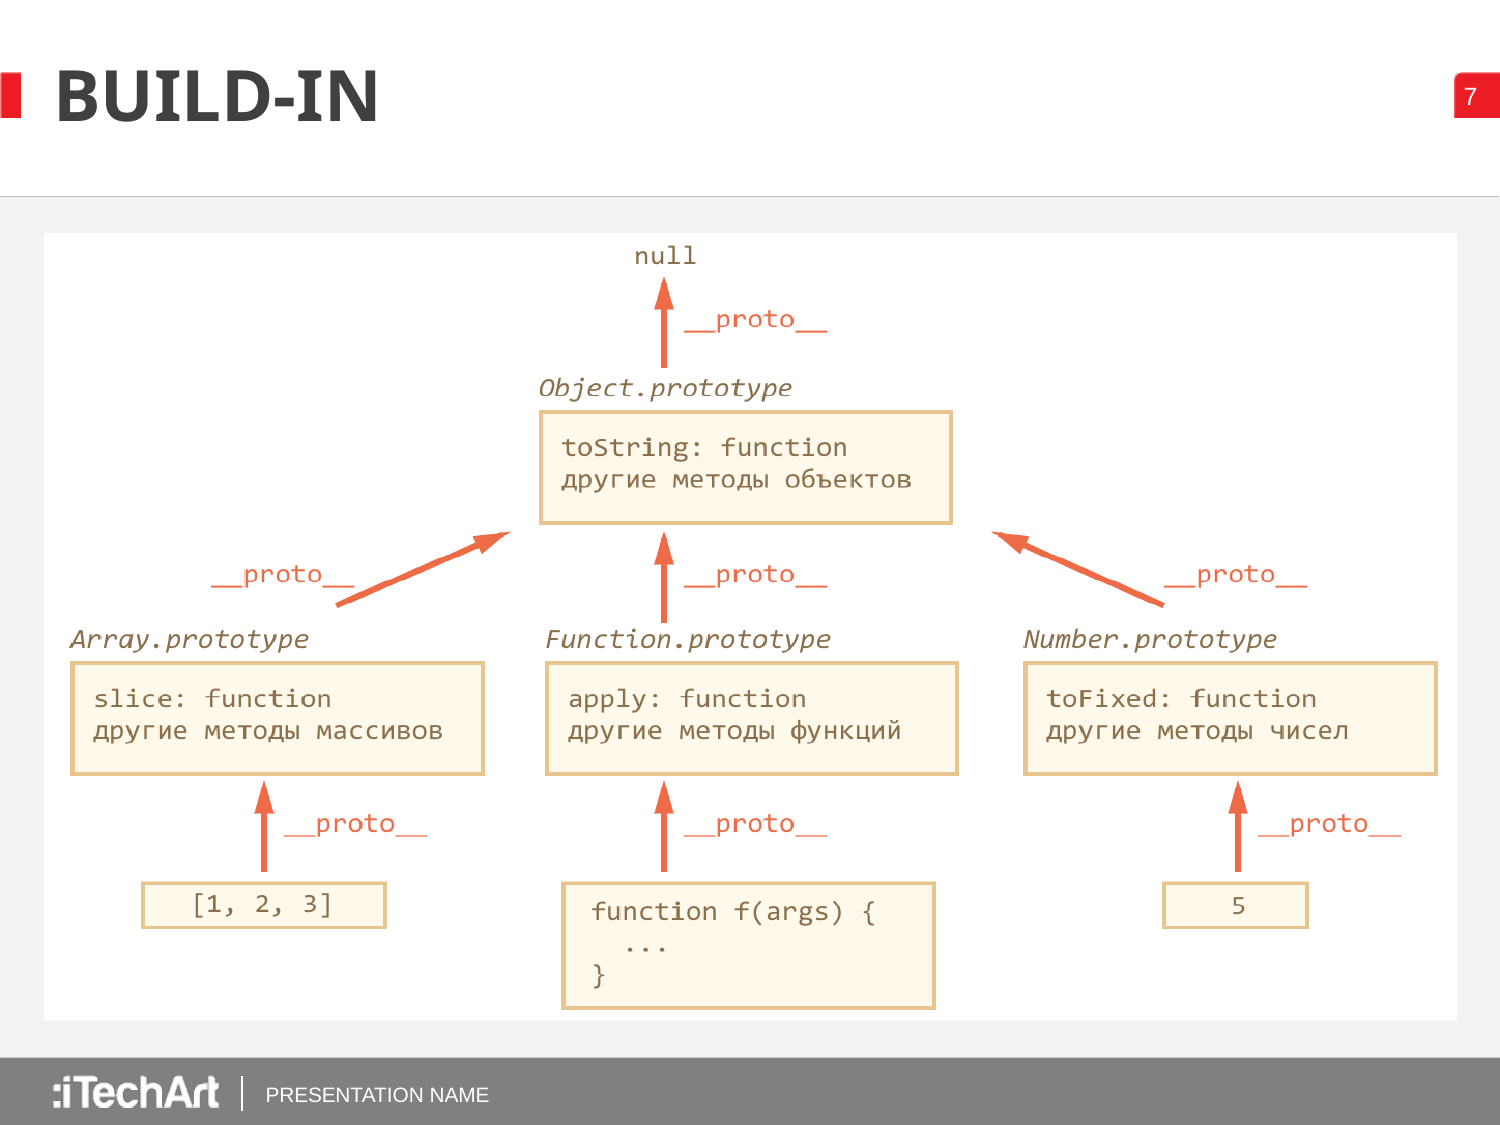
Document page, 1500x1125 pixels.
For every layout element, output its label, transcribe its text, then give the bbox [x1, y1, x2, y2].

picture [0, 72, 21, 118]
picture [43, 233, 1457, 1021]
title BUILD-IN [53, 0, 1448, 197]
picture [53, 1075, 219, 1108]
footer PRESENTATION NAME [265, 1057, 772, 1125]
picture [1454, 72, 1500, 118]
